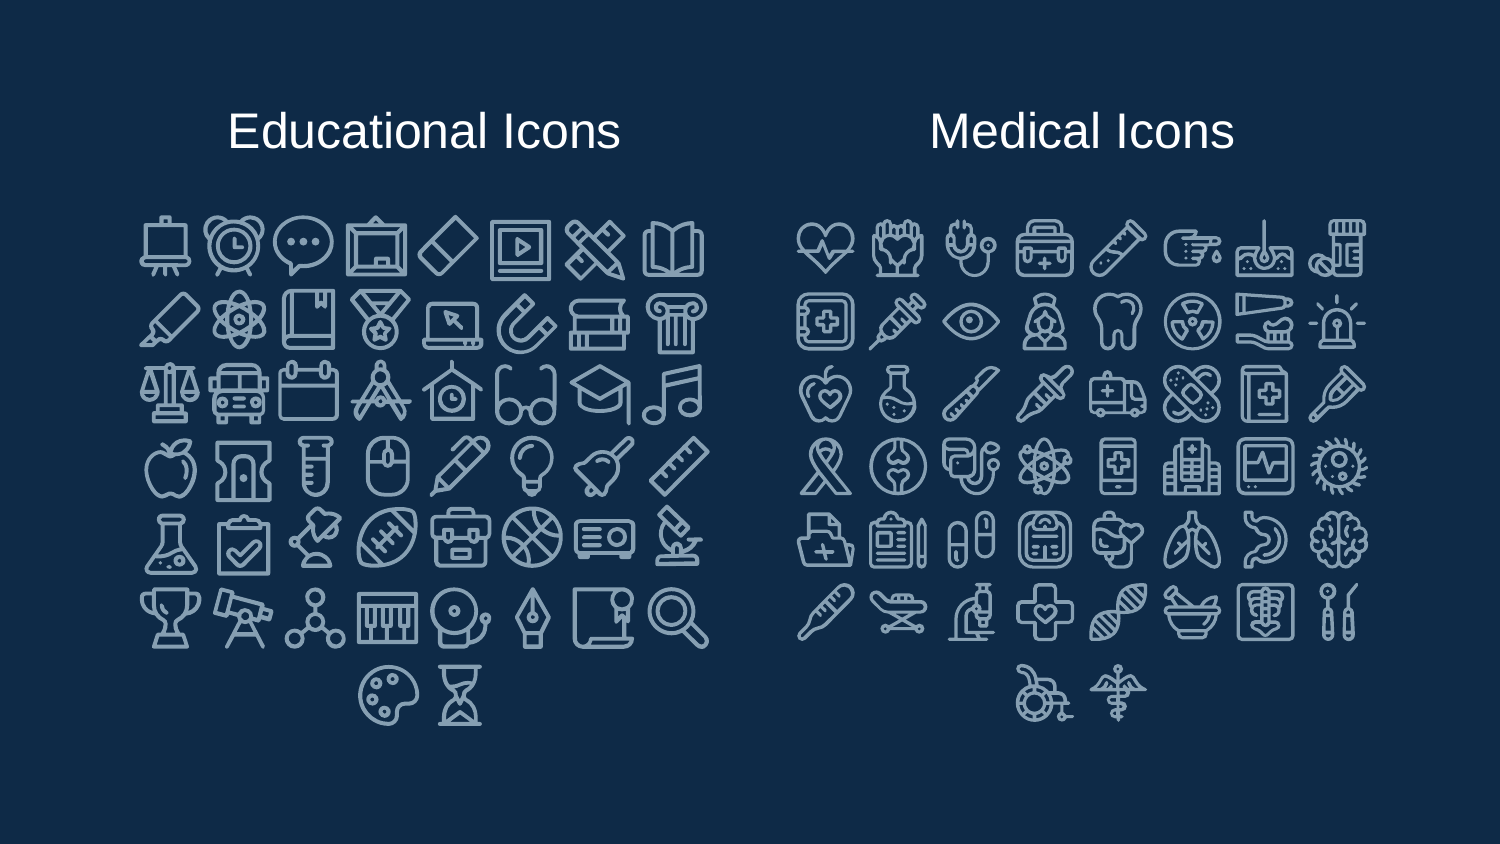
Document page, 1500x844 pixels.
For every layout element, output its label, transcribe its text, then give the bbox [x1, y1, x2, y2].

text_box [1015, 218, 1075, 278]
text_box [142, 513, 200, 575]
text_box [278, 359, 339, 421]
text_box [1162, 437, 1222, 496]
text_box [501, 506, 563, 568]
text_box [489, 219, 552, 282]
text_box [201, 215, 268, 277]
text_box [208, 362, 271, 425]
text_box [1235, 218, 1294, 278]
text_box [495, 364, 557, 426]
text_box [281, 288, 336, 350]
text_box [1088, 369, 1147, 418]
text_box [564, 219, 626, 281]
text_box [649, 435, 710, 497]
text_box [1163, 584, 1222, 640]
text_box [1236, 582, 1295, 642]
text_box [868, 292, 927, 351]
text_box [796, 512, 856, 568]
text_box [1308, 364, 1367, 423]
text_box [1309, 437, 1369, 496]
text_box [437, 664, 482, 726]
title Medical Icons [797, 83, 1369, 163]
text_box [646, 586, 711, 650]
text_box [797, 583, 855, 641]
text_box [1240, 364, 1289, 424]
text_box [799, 437, 852, 496]
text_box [1236, 436, 1295, 496]
text_box [139, 215, 192, 277]
text_box [1308, 219, 1367, 278]
text_box [655, 504, 703, 567]
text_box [573, 518, 636, 560]
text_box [271, 215, 335, 277]
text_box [1243, 510, 1289, 569]
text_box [211, 289, 268, 350]
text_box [1162, 364, 1223, 424]
text_box [345, 215, 408, 277]
text_box [869, 590, 928, 634]
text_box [1163, 292, 1222, 351]
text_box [1017, 437, 1074, 496]
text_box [868, 510, 928, 569]
text_box [515, 587, 551, 649]
text_box [1022, 292, 1067, 351]
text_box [878, 364, 917, 424]
text_box [139, 362, 200, 424]
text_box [429, 587, 492, 649]
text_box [143, 438, 199, 499]
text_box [1092, 292, 1144, 351]
text_box [572, 587, 635, 649]
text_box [492, 292, 559, 355]
text_box [796, 222, 855, 274]
text_box [356, 591, 419, 645]
text_box [429, 435, 491, 497]
text_box [942, 365, 1001, 422]
text_box [1089, 663, 1148, 722]
text_box [284, 587, 346, 649]
text_box [869, 437, 928, 496]
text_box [1091, 510, 1145, 569]
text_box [139, 587, 202, 649]
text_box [1015, 582, 1075, 642]
text_box [288, 506, 342, 568]
text_box [1015, 364, 1074, 423]
text_box [1089, 583, 1148, 641]
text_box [941, 302, 1001, 341]
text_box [421, 301, 484, 350]
text_box [645, 293, 708, 355]
text_box [139, 291, 201, 348]
text_box [350, 360, 412, 422]
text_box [1017, 510, 1073, 569]
text_box [947, 582, 996, 641]
text_box [1015, 663, 1075, 722]
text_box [572, 435, 636, 498]
text_box [569, 364, 631, 426]
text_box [421, 359, 484, 422]
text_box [349, 288, 412, 351]
text_box [641, 363, 703, 426]
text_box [1319, 582, 1359, 642]
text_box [216, 513, 271, 576]
text_box [568, 298, 630, 351]
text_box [1235, 292, 1294, 351]
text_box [355, 506, 420, 568]
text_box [1309, 510, 1369, 569]
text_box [430, 506, 492, 568]
text_box [1163, 510, 1222, 569]
text_box [297, 435, 334, 497]
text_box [1088, 218, 1148, 278]
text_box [796, 292, 855, 351]
text_box [642, 221, 704, 277]
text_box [941, 437, 1001, 496]
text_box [947, 510, 996, 569]
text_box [215, 440, 272, 503]
text_box [213, 587, 274, 649]
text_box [509, 435, 556, 498]
text_box [365, 435, 410, 497]
text_box [417, 214, 479, 277]
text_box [1099, 437, 1138, 496]
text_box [1307, 293, 1367, 350]
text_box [1163, 229, 1222, 267]
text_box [945, 218, 997, 278]
title Educational Icons [139, 83, 711, 163]
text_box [356, 664, 420, 727]
text_box [872, 219, 924, 278]
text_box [798, 364, 853, 423]
